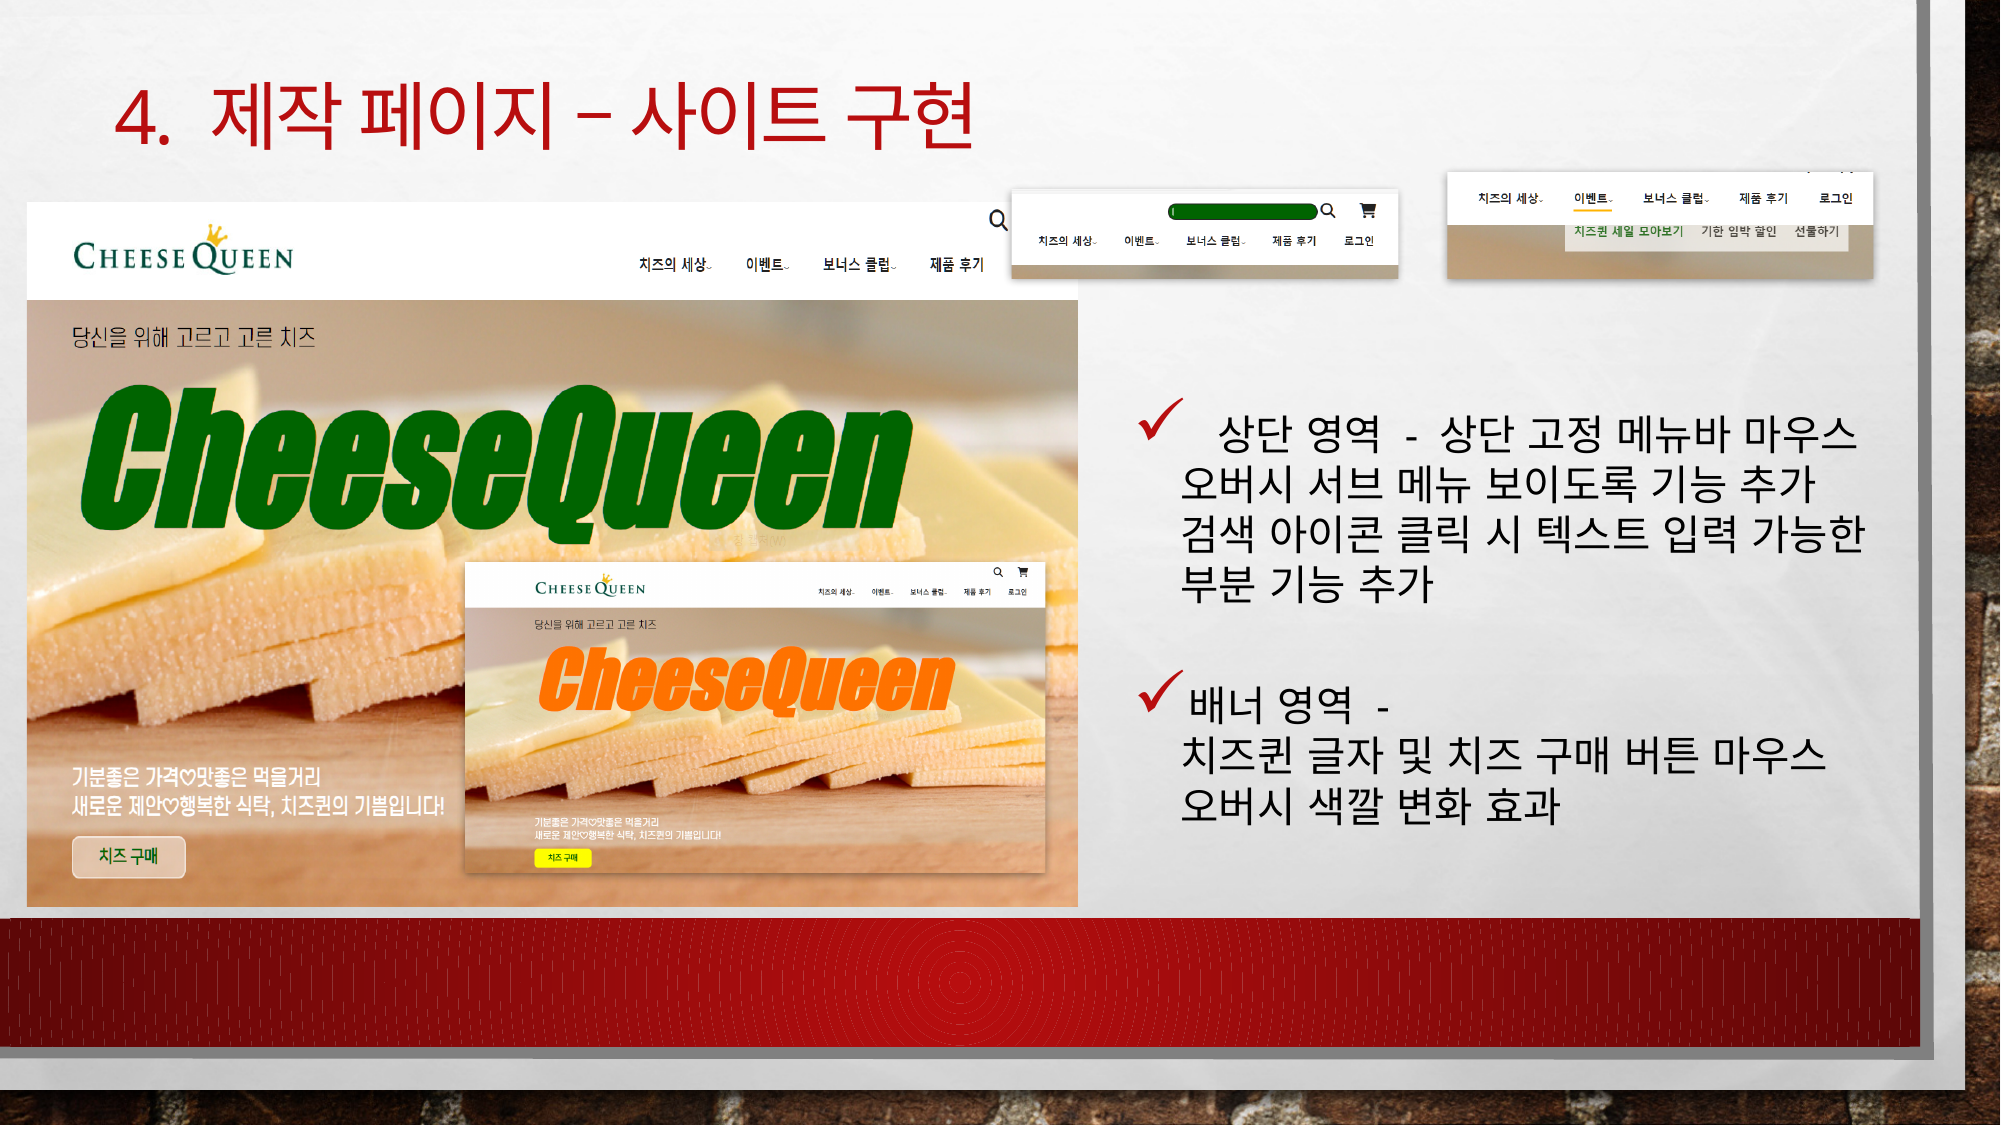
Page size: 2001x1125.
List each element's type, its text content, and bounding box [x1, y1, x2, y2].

picture [0, 0, 2000, 1125]
picture [26, 189, 1399, 908]
picture [1447, 171, 1874, 279]
title 4. 제작 페이지 – 사이트 구현 [99, 15, 1026, 202]
list 상단 영역 - 상단 고정 메뉴바 마우스 오버시 서브 메뉴 보이도록 기능 추가 검색 아이콘 클릭 시 텍스트 입력 가능한 부분 기능 추가 배너 영역 - 치즈퀸 글자 및 치즈 구매 버튼 마우스 오버시 색깔 변화 효과 [1118, 401, 1888, 891]
